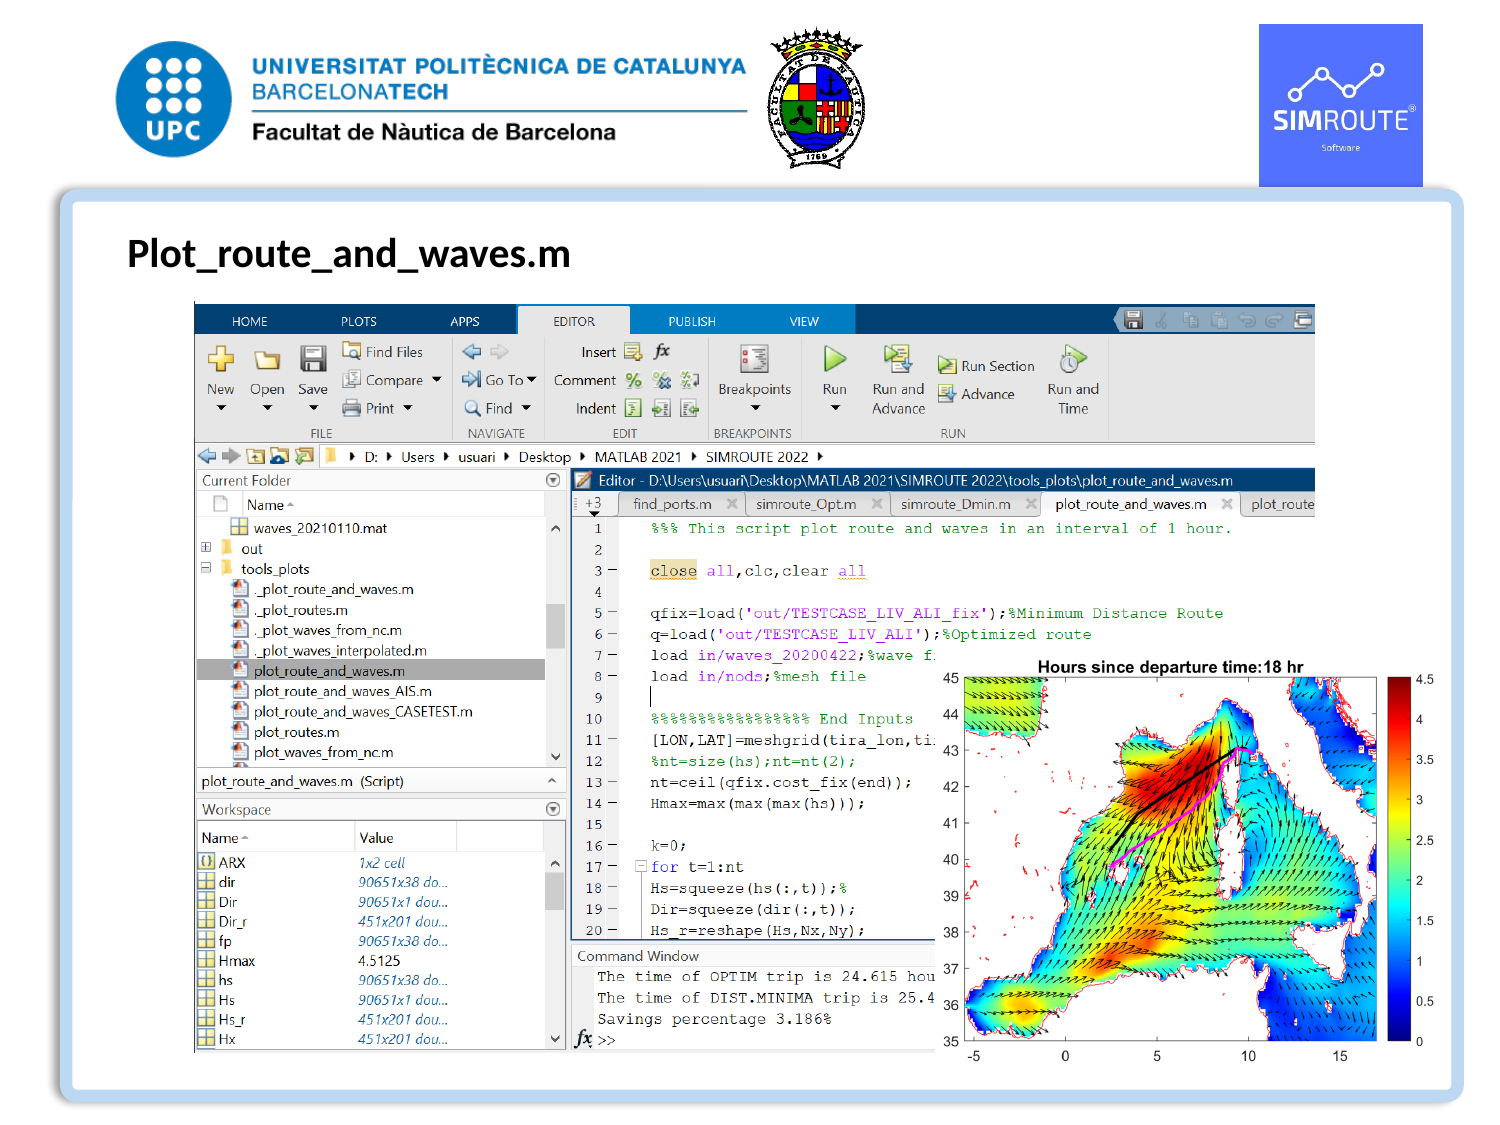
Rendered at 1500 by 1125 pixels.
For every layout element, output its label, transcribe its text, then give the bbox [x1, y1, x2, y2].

picture [99, 16, 875, 194]
picture [1259, 24, 1423, 187]
text_box Copernicus is an EU programme aimed at developing European information services based on satellite Earth Observation and in situ (non space) data. Copernicus is implemented by the European Commission (EC) with the support from the European Space Agency (ESA) for the Space component and the European Environment Agency (EEA) for the in situ component. The objective of Copernicus is to monitor and forecast the state of the environment on land, sea and in the atmosphere, in order to support climate change mitigation and adaptation strategies, the efficient management of emergency situations and the improvement of the security of every citizen. Information provided by Copernicus improves people's safety, e.g. by providing information on natural disasters such as forest fires or floods, and thus help to prevent the loss of lives and property, and damages to the environment. Copernicus is a user driven programme and the information services provided are available to its Users, mostly public authorities, on a full, open and free-of-charge basis. [65, 194, 1459, 1098]
picture [194, 301, 1444, 1070]
text_box Plot_route_and_waves.m [112, 218, 1397, 384]
